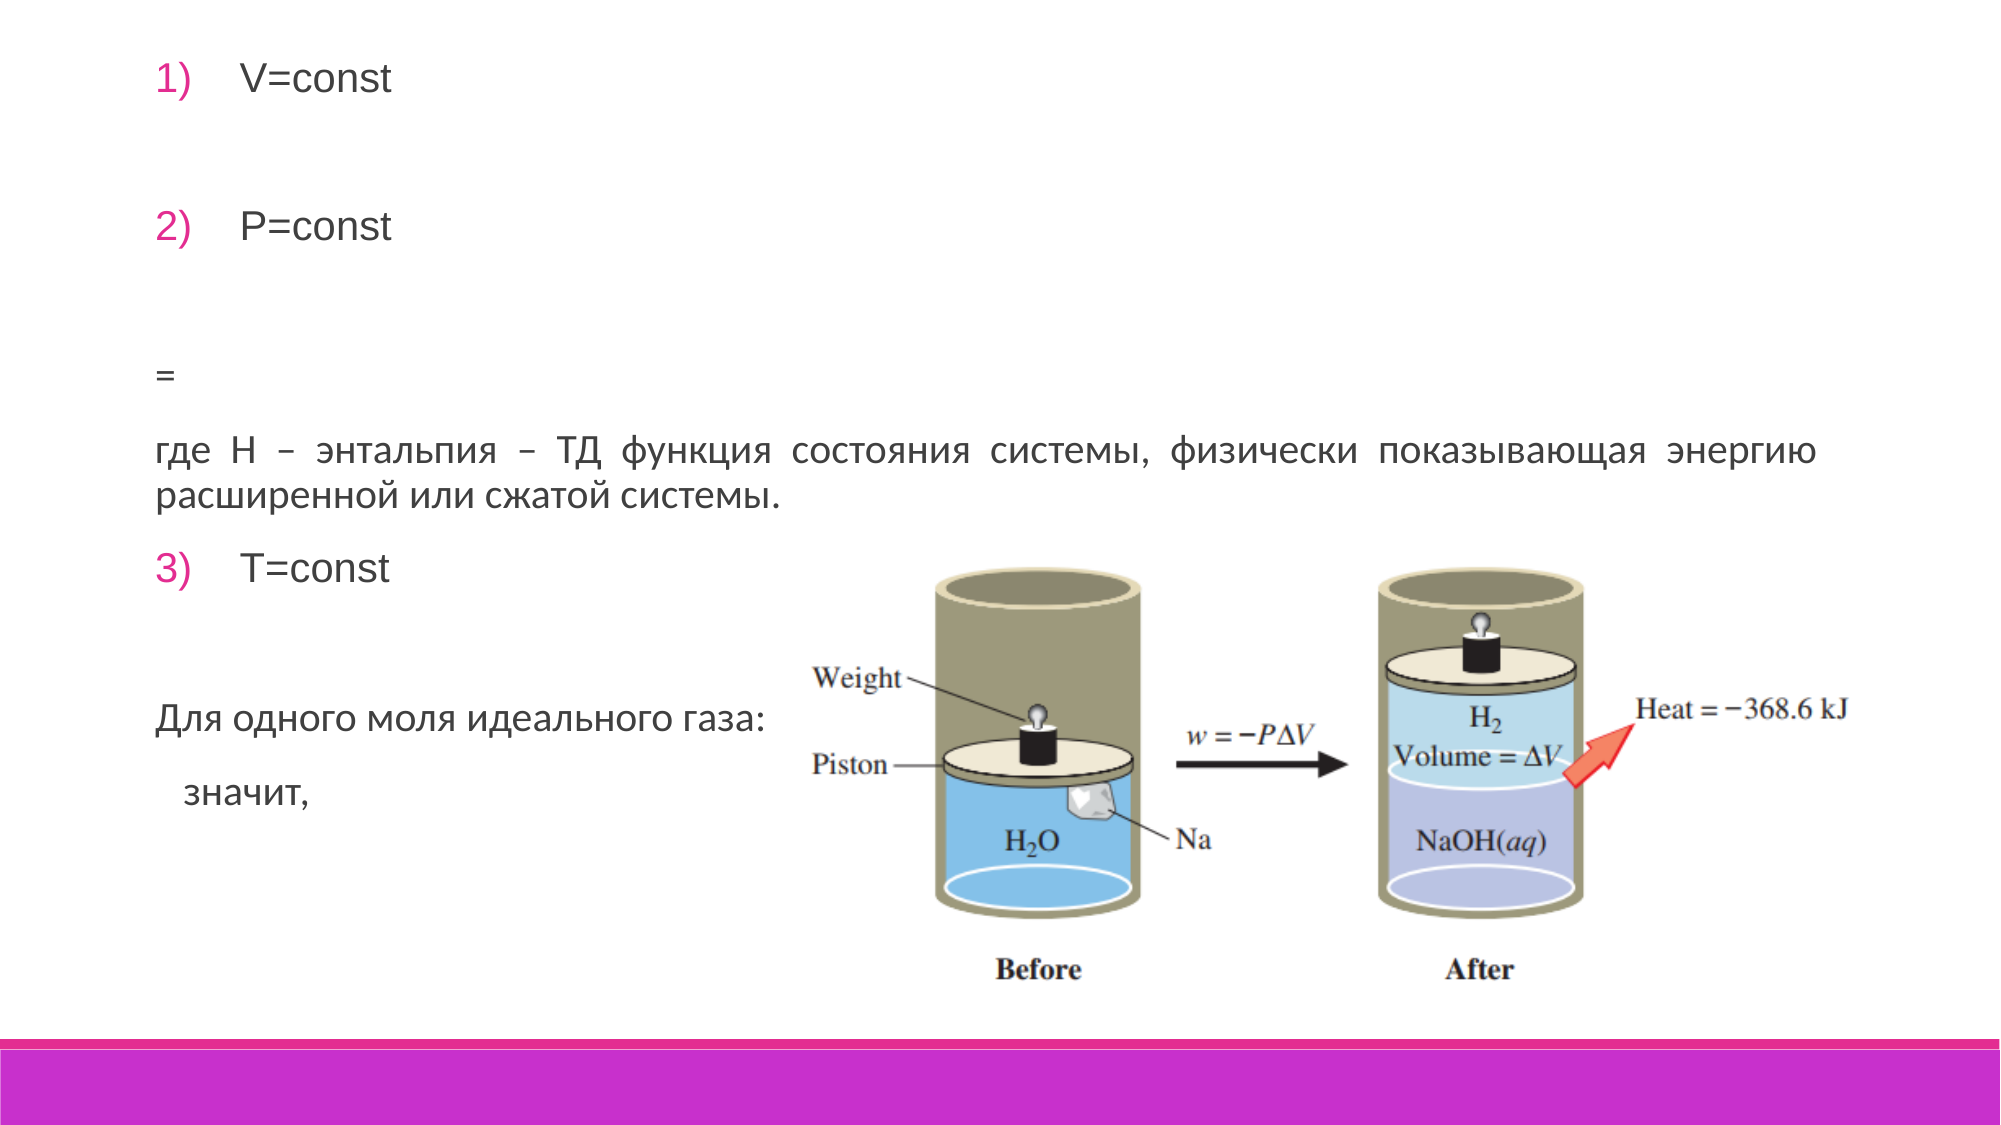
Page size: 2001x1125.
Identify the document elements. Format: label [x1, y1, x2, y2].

picture [774, 537, 1889, 992]
